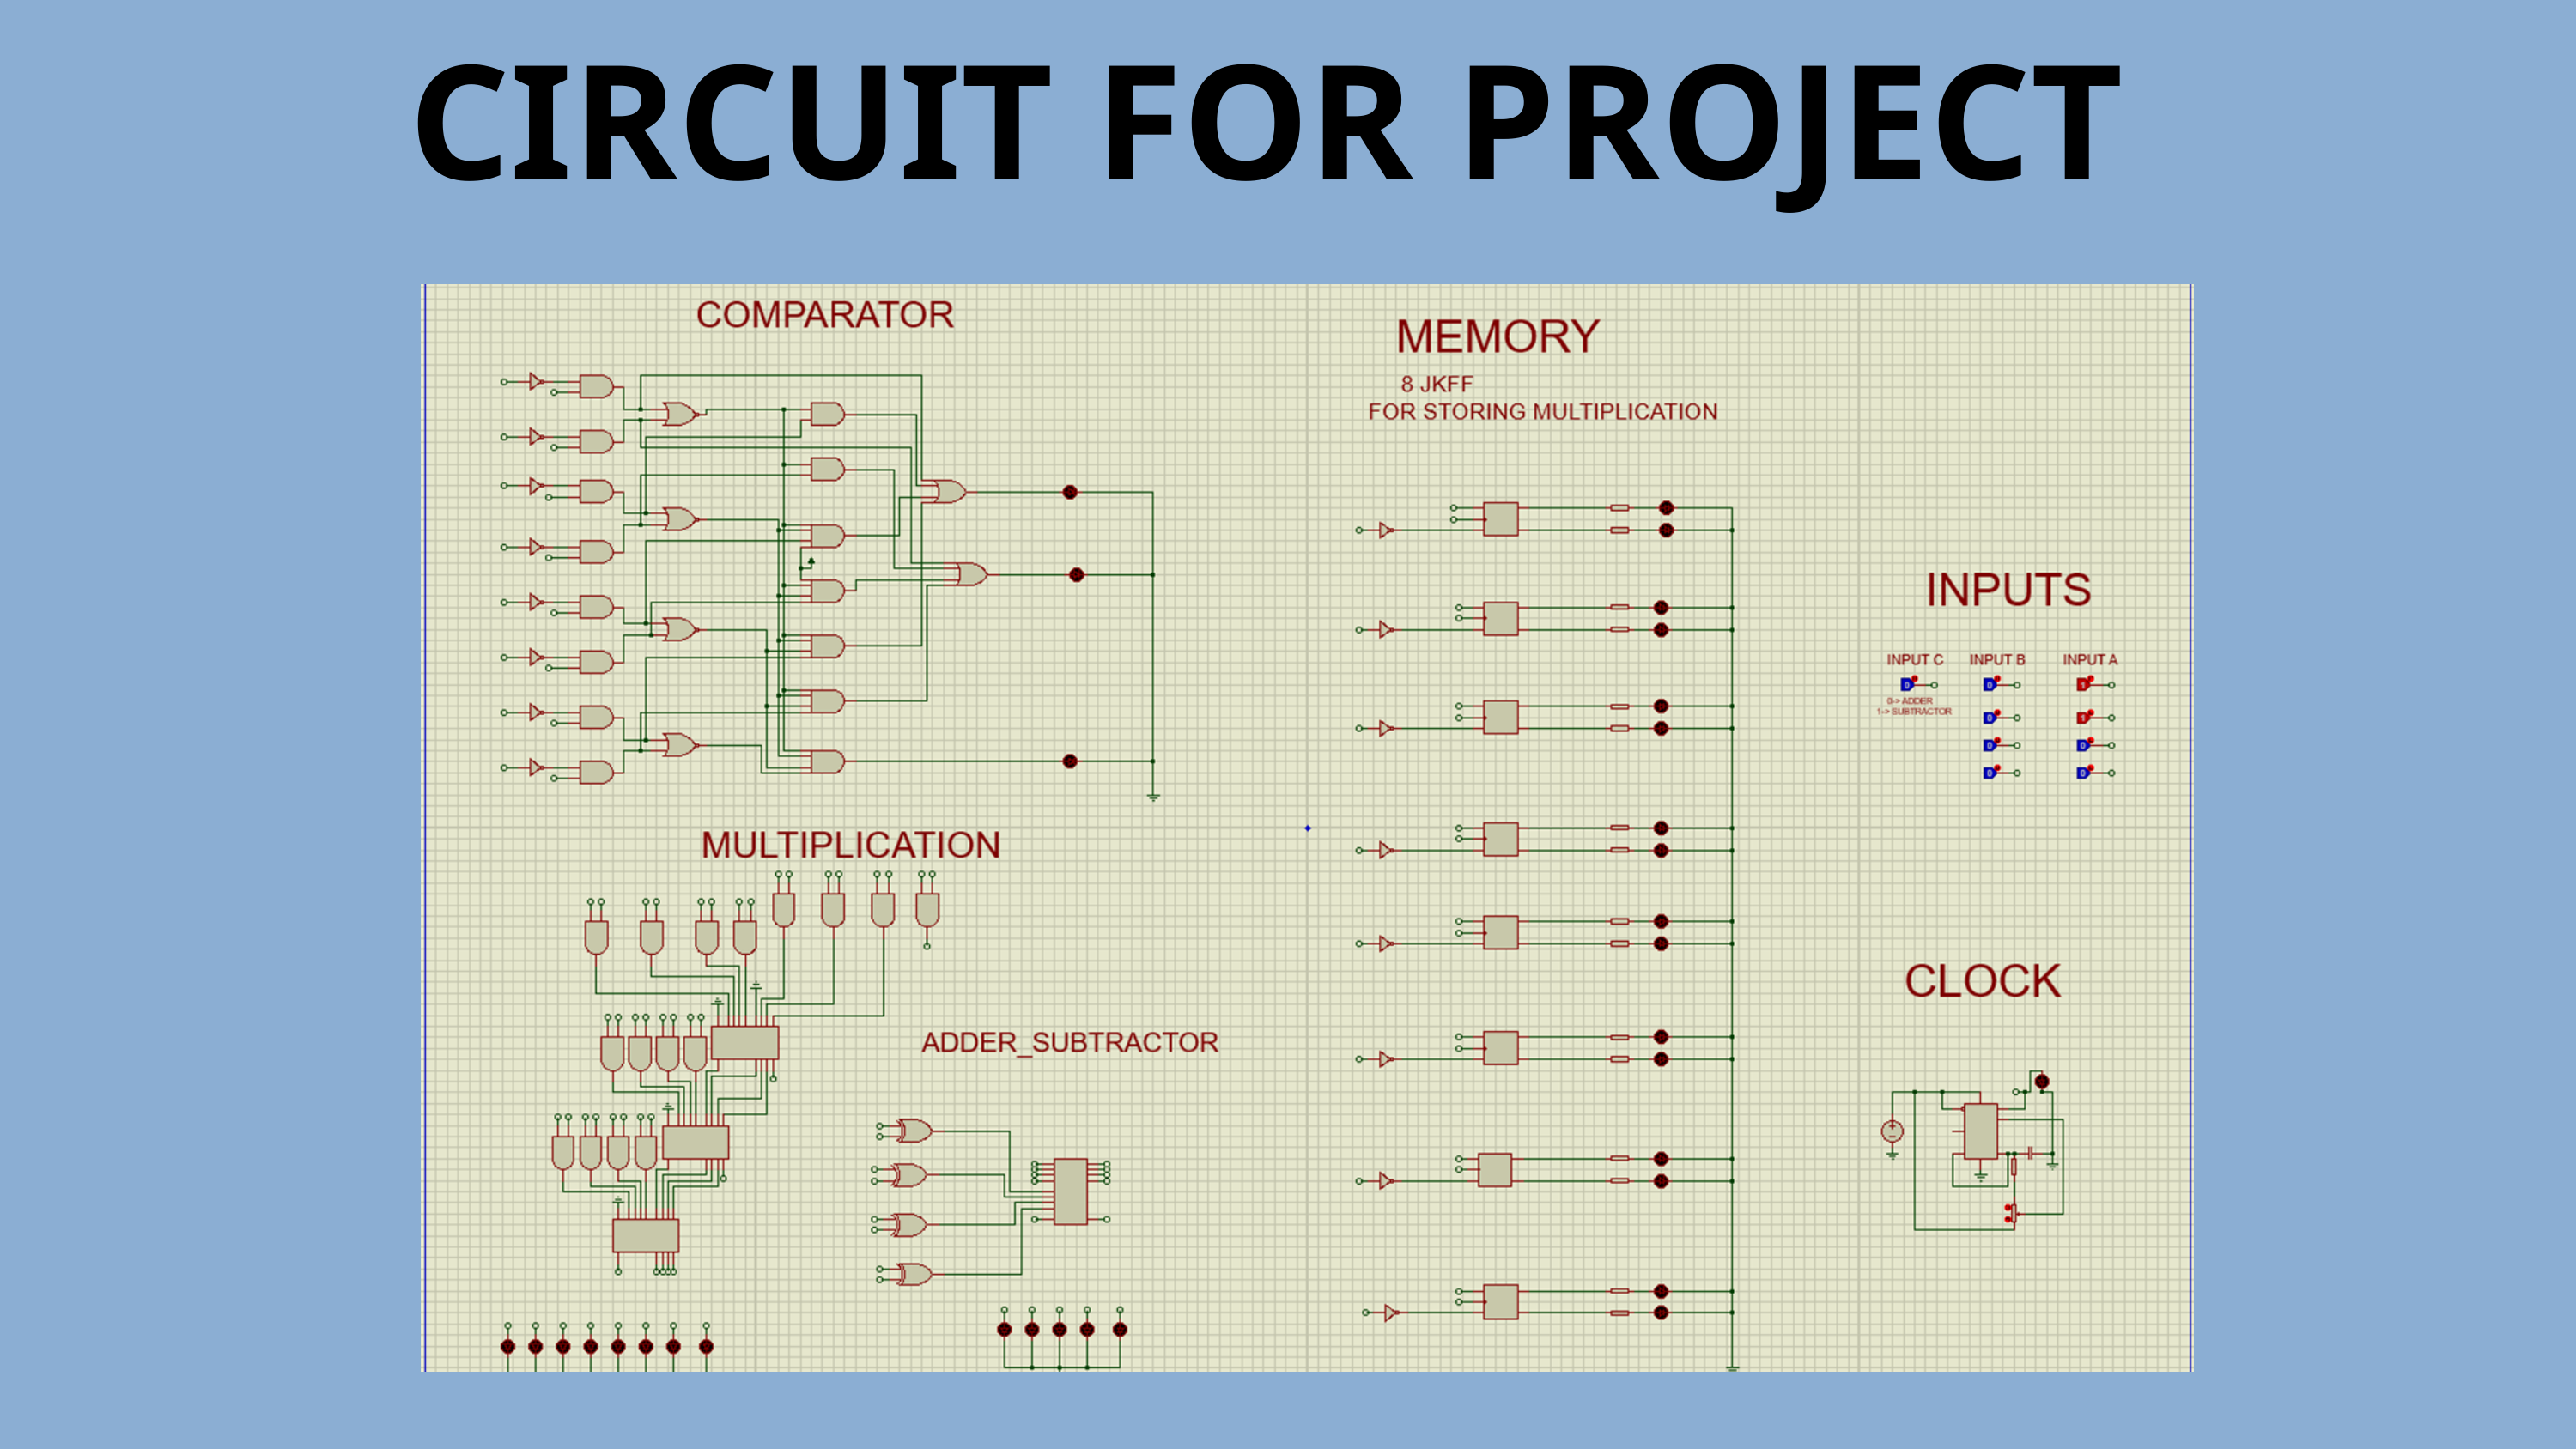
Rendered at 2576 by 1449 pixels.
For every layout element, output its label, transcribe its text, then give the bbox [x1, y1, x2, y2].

text_box CIRCUIT FOR PROJECT [381, 0, 2194, 212]
text_box [421, 284, 2195, 1372]
